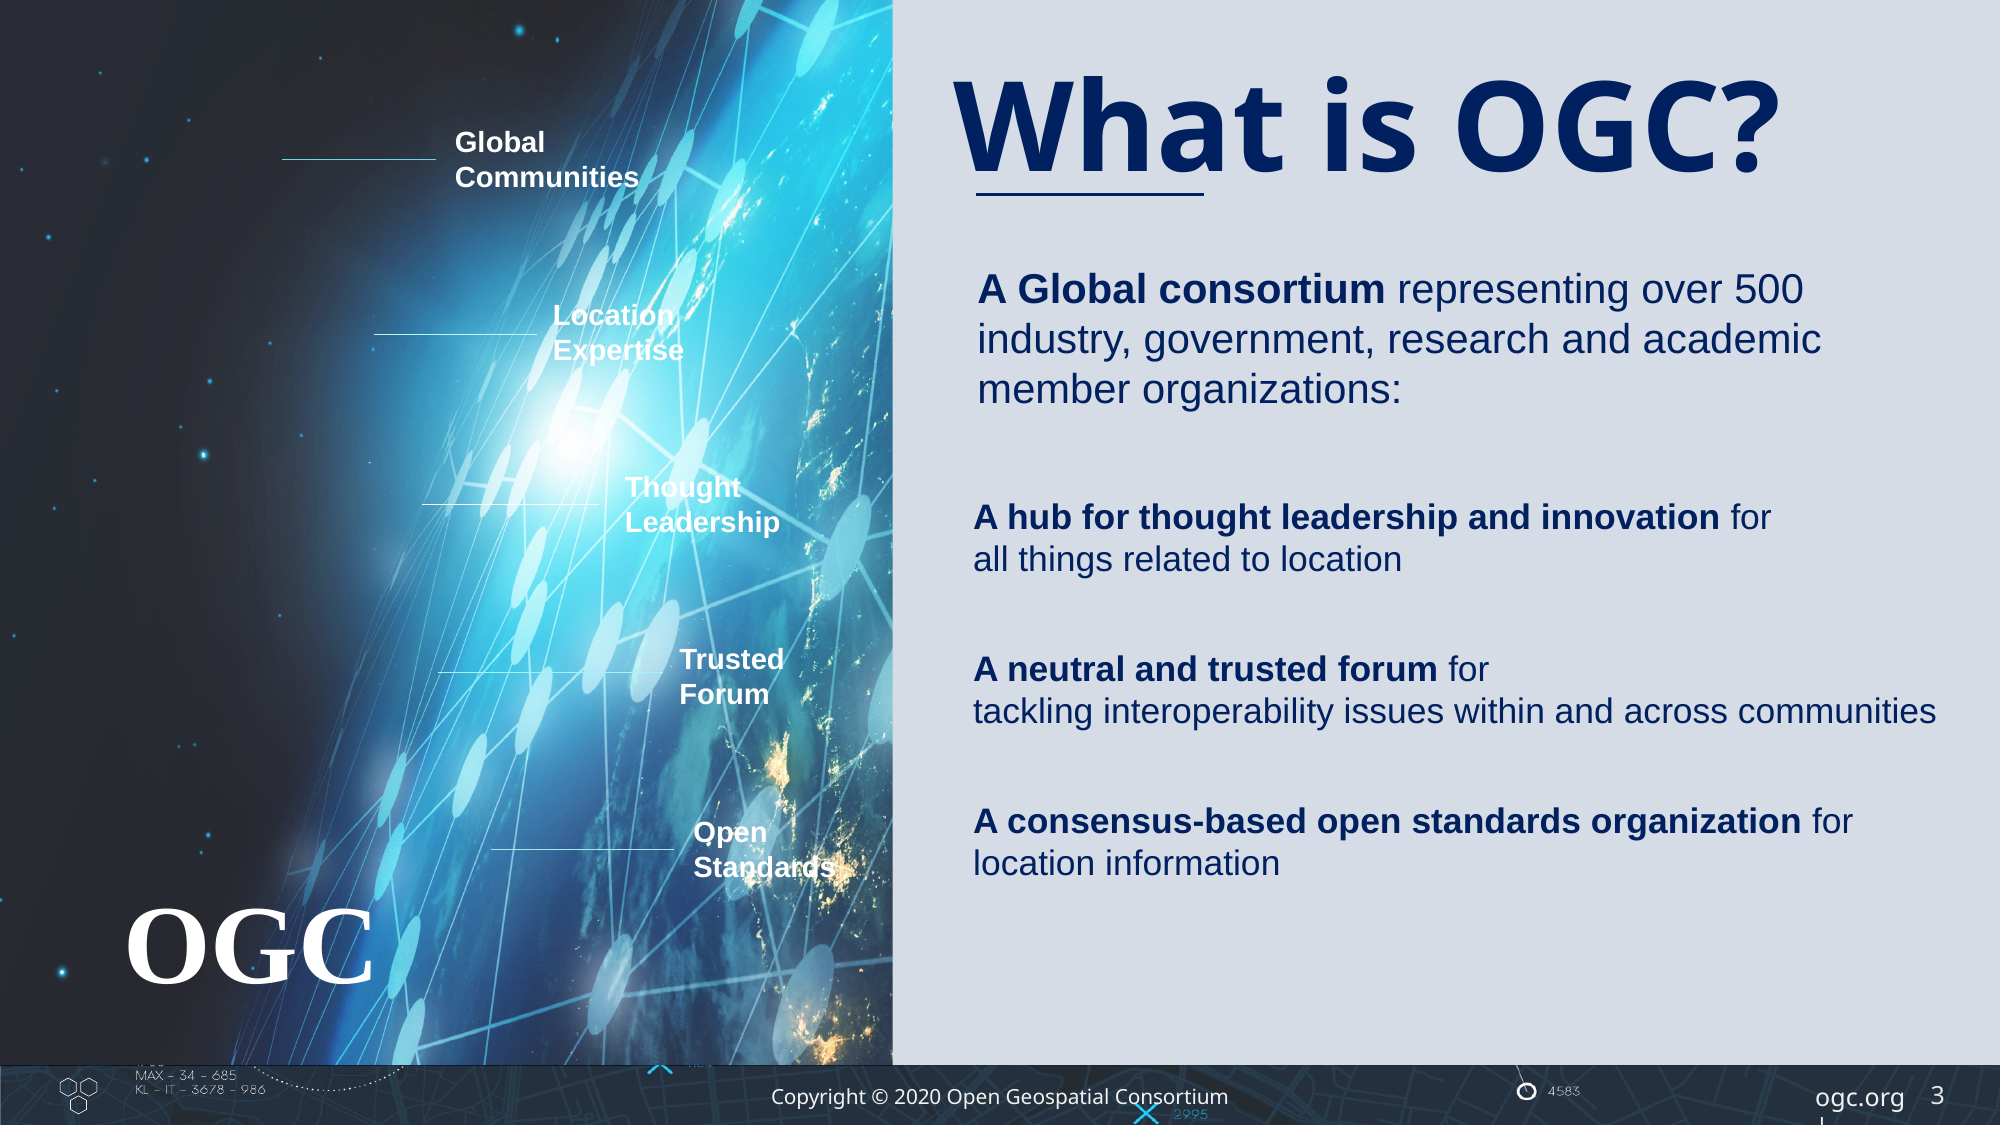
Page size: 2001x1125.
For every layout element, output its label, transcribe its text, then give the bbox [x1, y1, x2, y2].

slide_number 3 [1509, 1066, 1960, 1125]
title Sprint Schedule – Day 3 – July 23 [0, 0, 892, 1065]
picture [51, 1069, 106, 1123]
